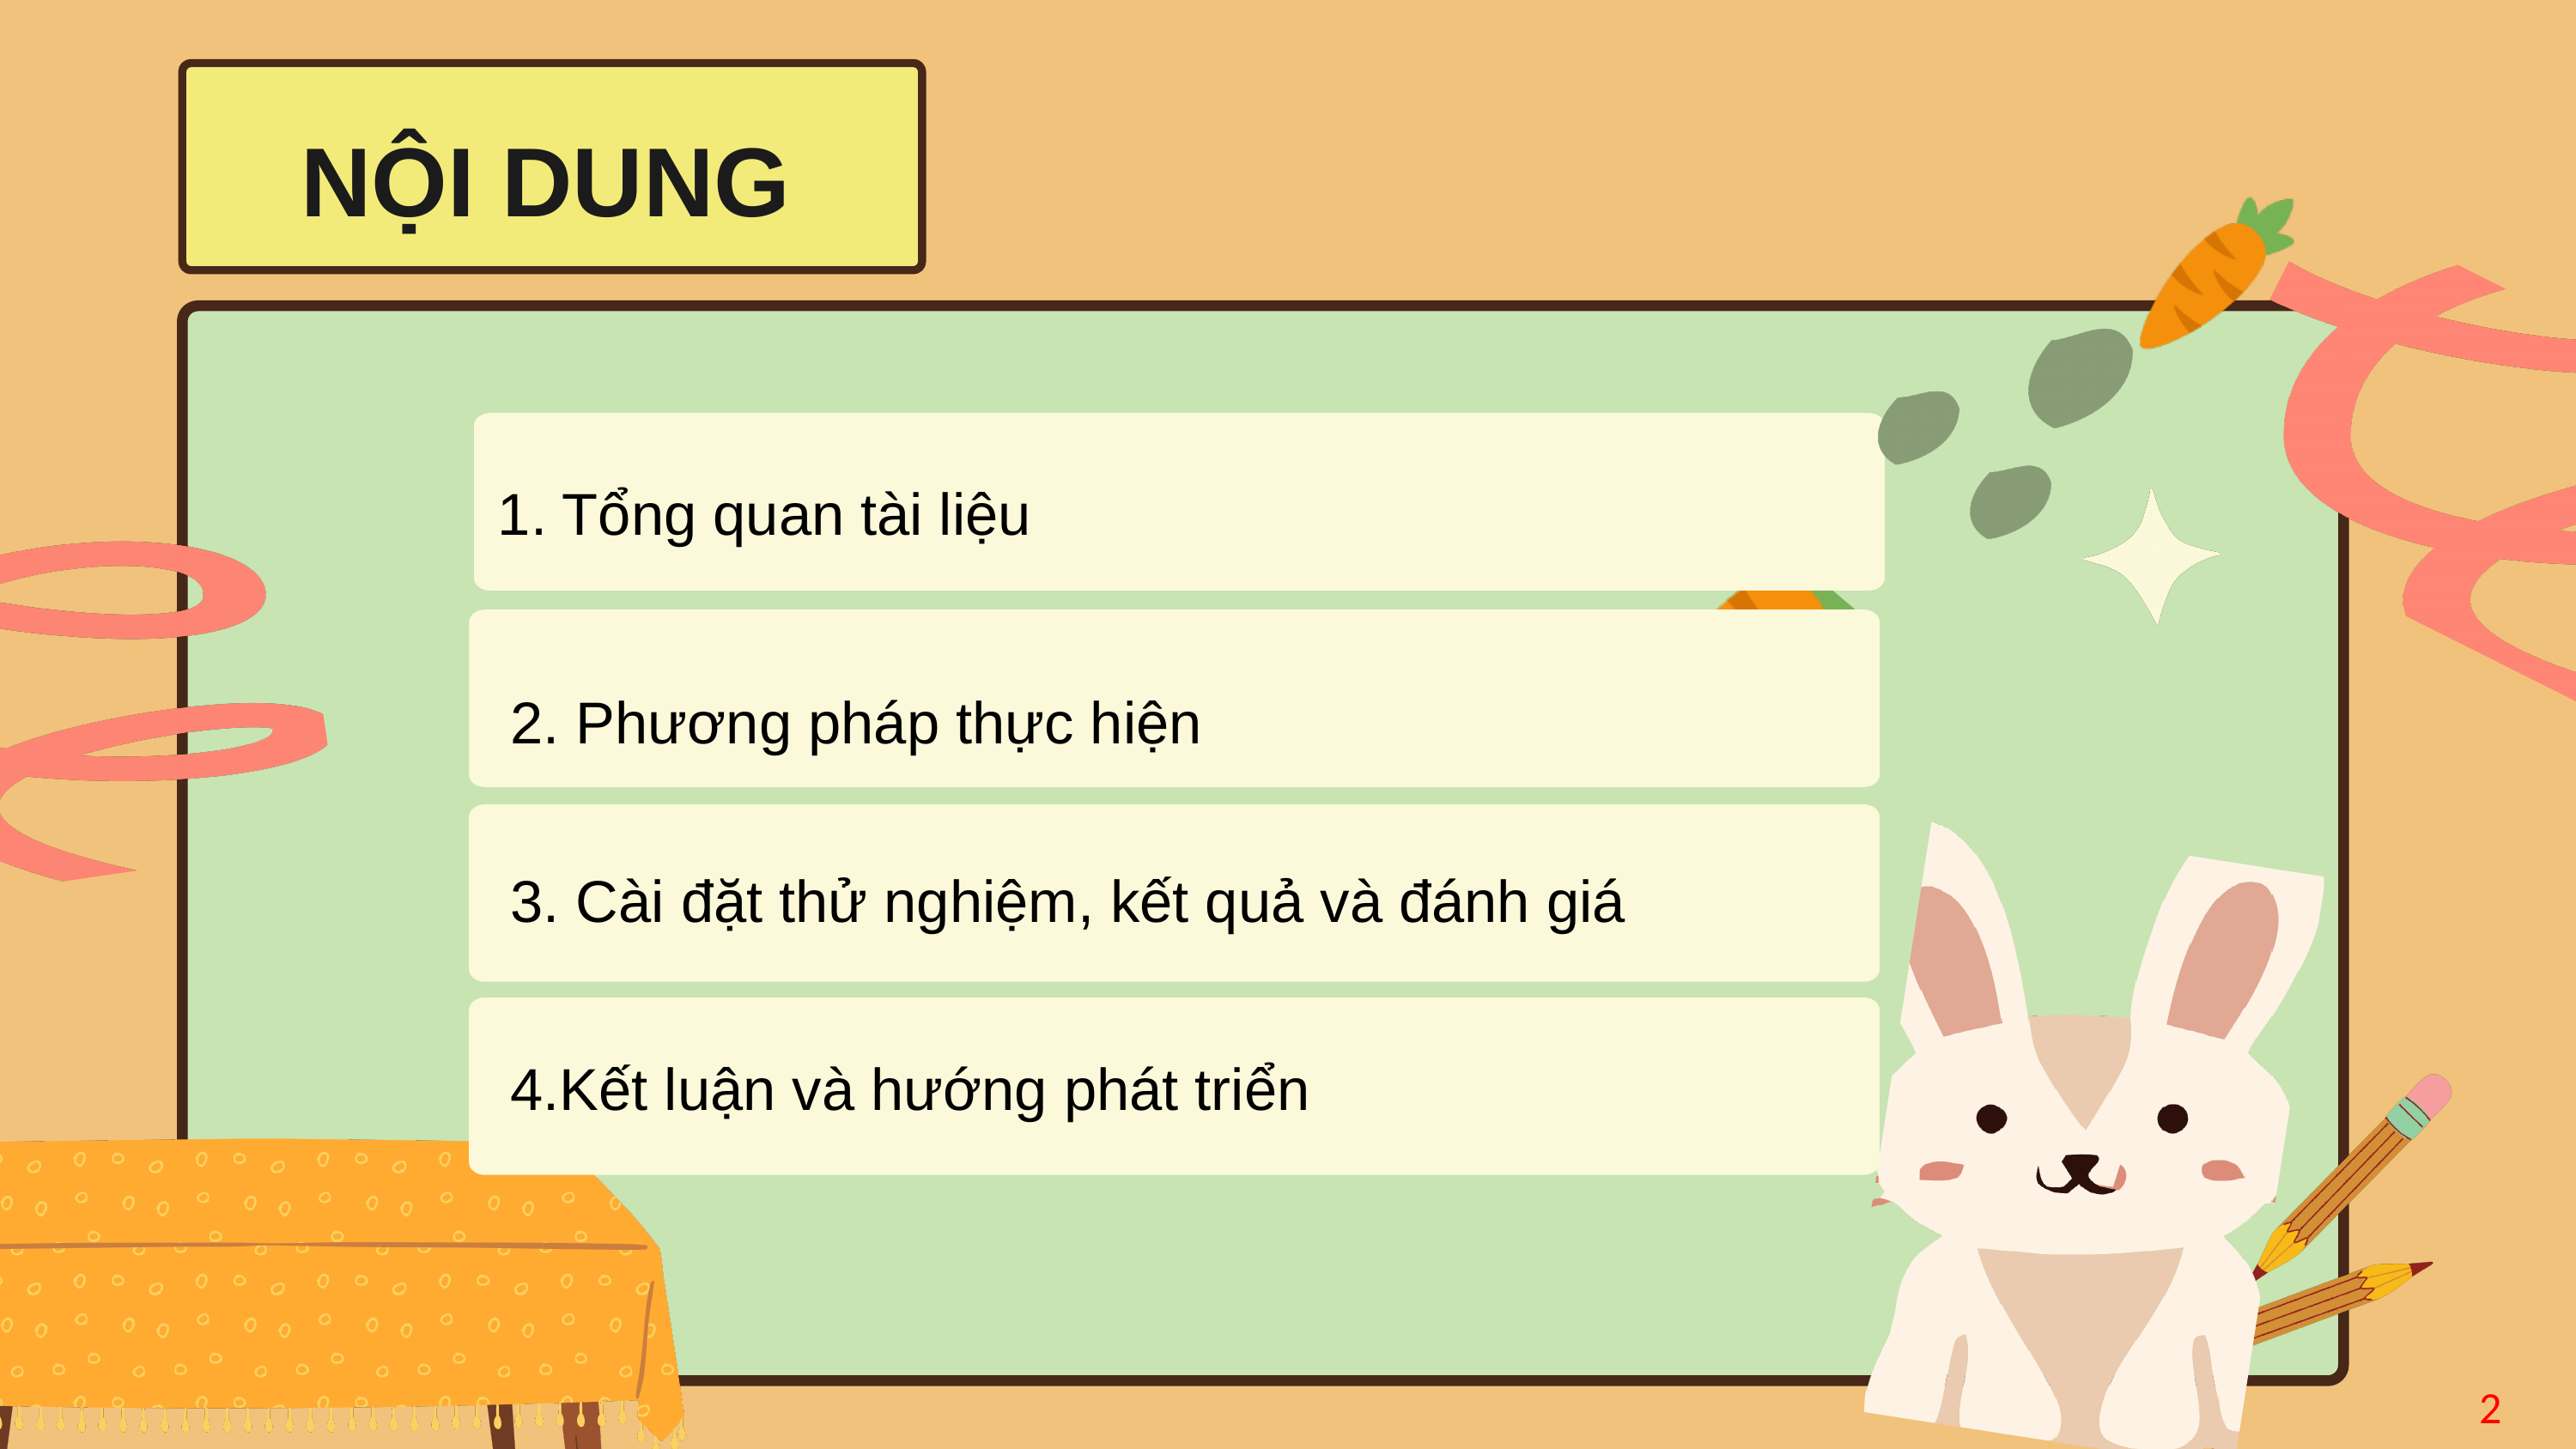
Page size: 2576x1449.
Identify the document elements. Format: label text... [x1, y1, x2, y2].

text_box [1840, 1391, 2239, 1449]
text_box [182, 305, 2344, 1381]
text_box [0, 1138, 686, 1449]
text_box [2134, 184, 2306, 302]
text_box [2350, 1070, 2454, 1373]
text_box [468, 803, 1880, 982]
text_box [2268, 196, 2576, 702]
slide_number 2 [2214, 1379, 2515, 1432]
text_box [468, 609, 1880, 788]
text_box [468, 997, 1880, 1175]
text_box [473, 412, 1886, 591]
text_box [182, 63, 923, 270]
text_box [0, 524, 175, 891]
